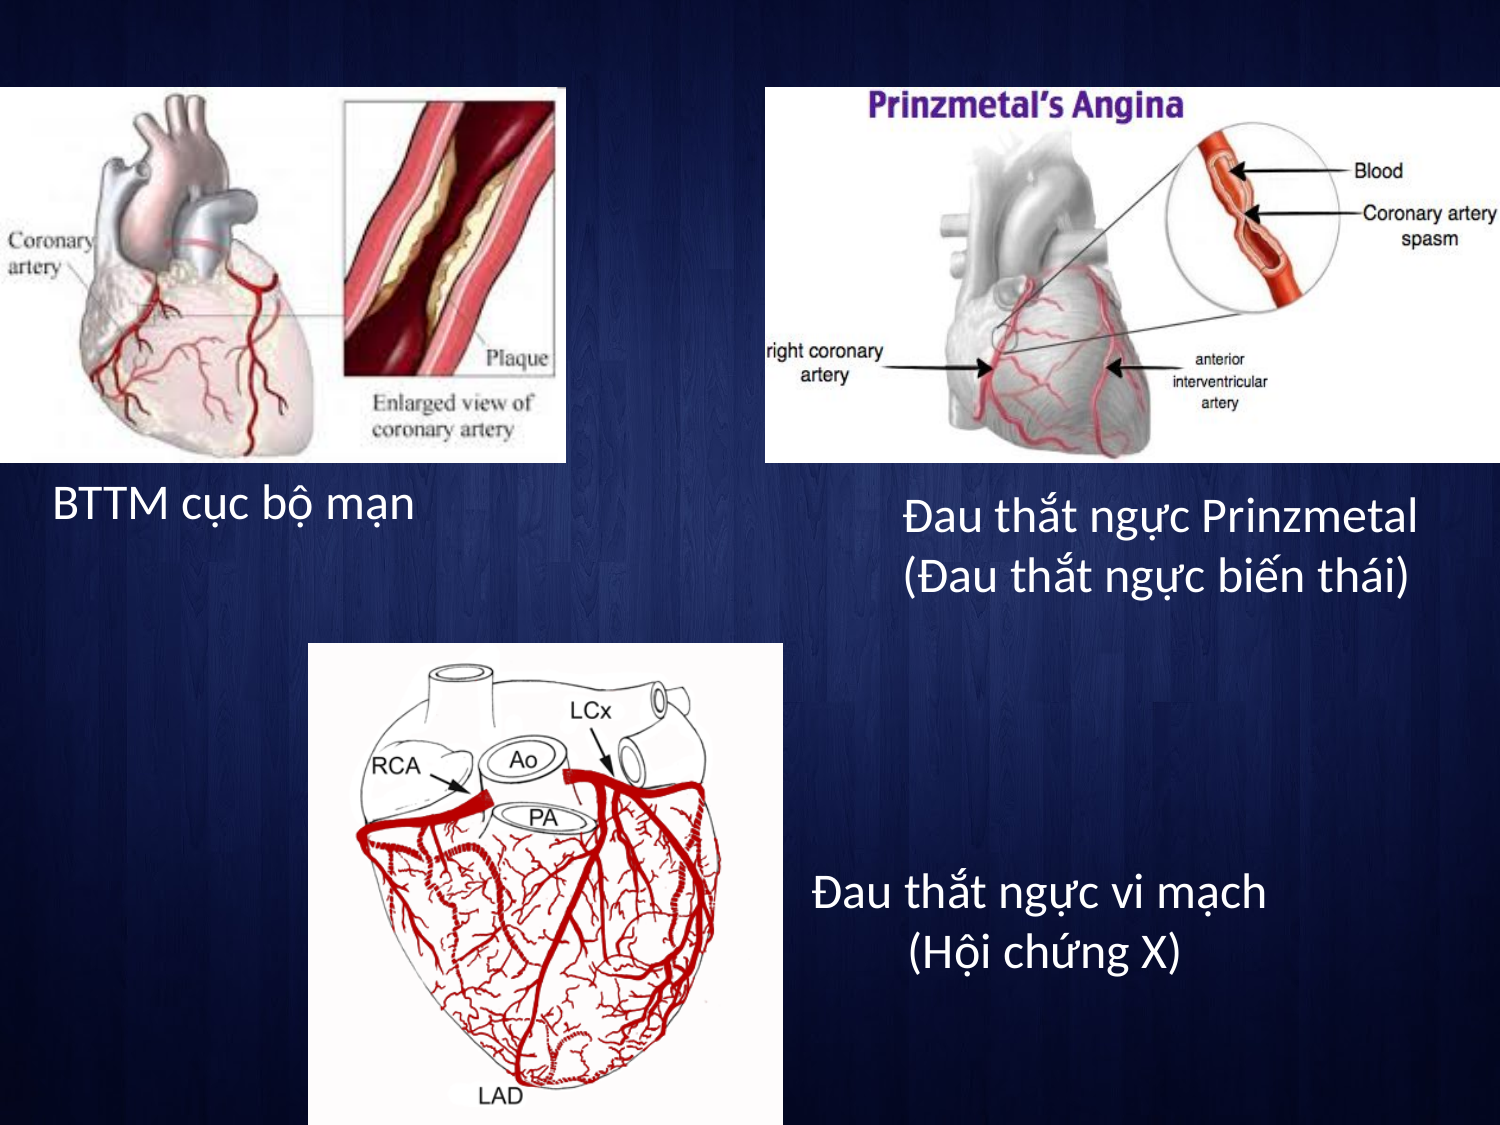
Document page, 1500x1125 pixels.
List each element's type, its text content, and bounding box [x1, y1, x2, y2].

text_box BTTM cục bộ mạn [37, 472, 513, 538]
text_box Đau thắt ngực vi mạch (Hội chứng X) [788, 851, 1317, 986]
text_box Đau thắt ngực Prinzmetal (Đau thắt ngực biến thái) [887, 474, 1500, 610]
picture [0, 0, 1500, 1125]
